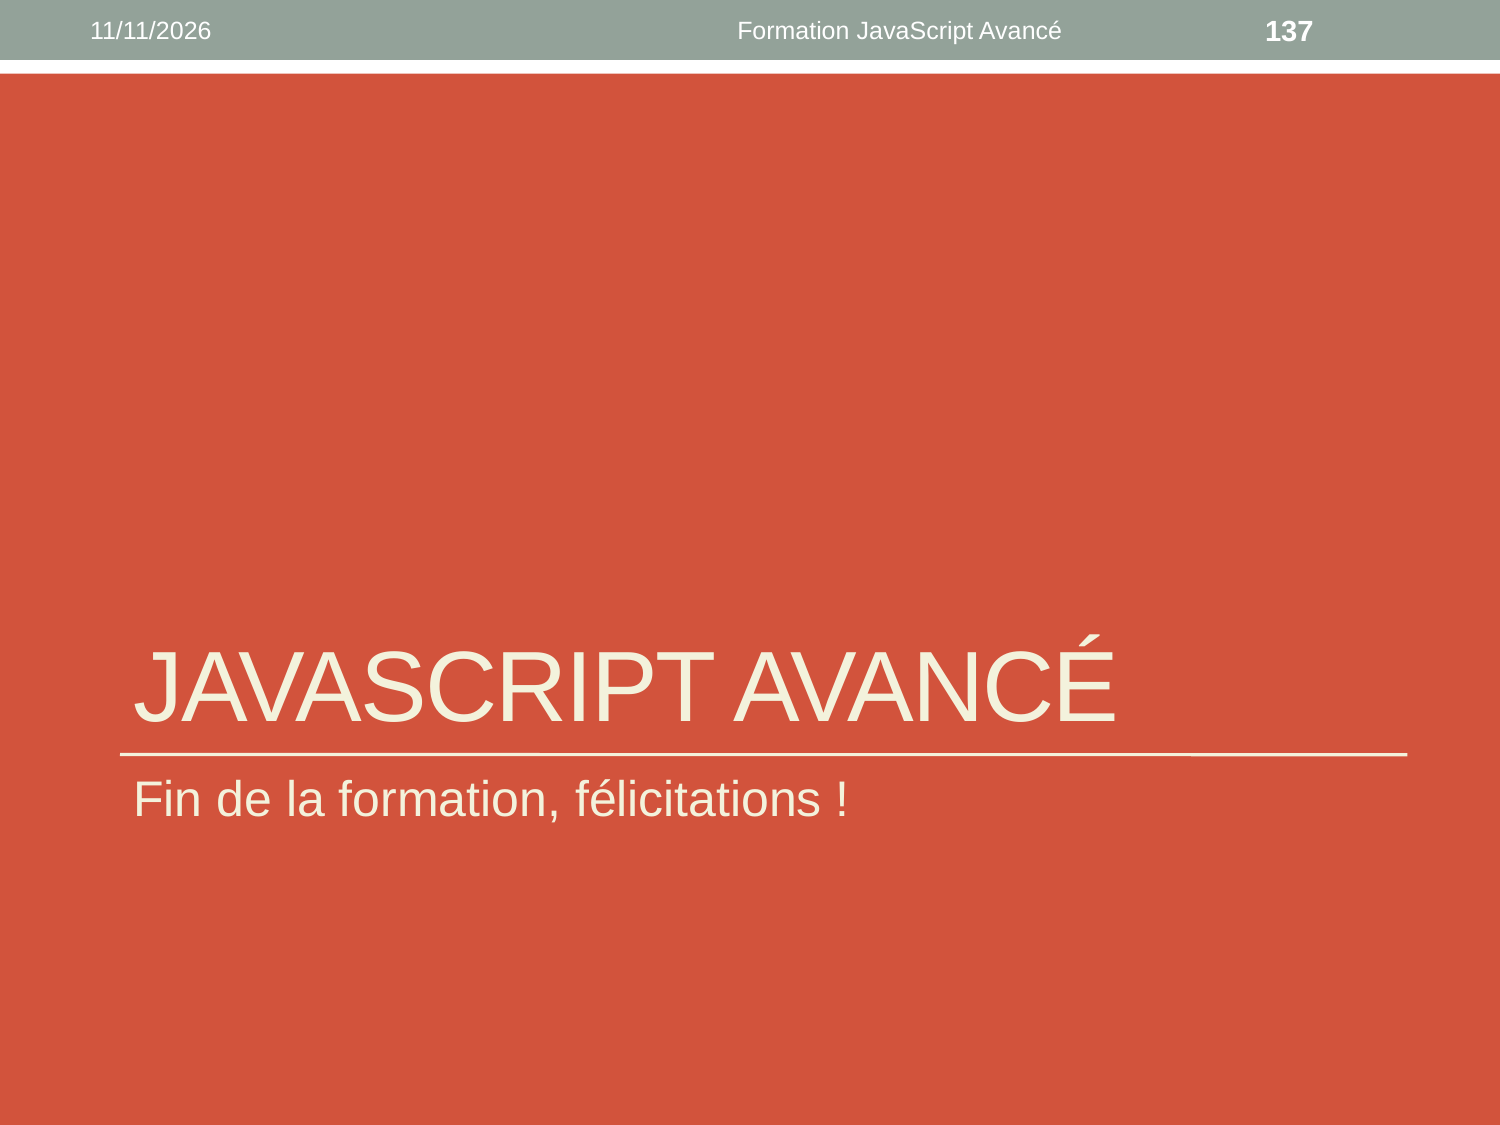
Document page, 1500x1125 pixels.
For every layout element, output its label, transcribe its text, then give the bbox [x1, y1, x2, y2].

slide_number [75, 3, 550, 57]
list Fin de la formation, félicitations ! [118, 758, 1394, 1006]
footer Formation JavaScript Avancé [562, 3, 1238, 57]
title Javascript Avancé [118, 387, 1394, 749]
slide_number 137 [1250, 3, 1425, 57]
